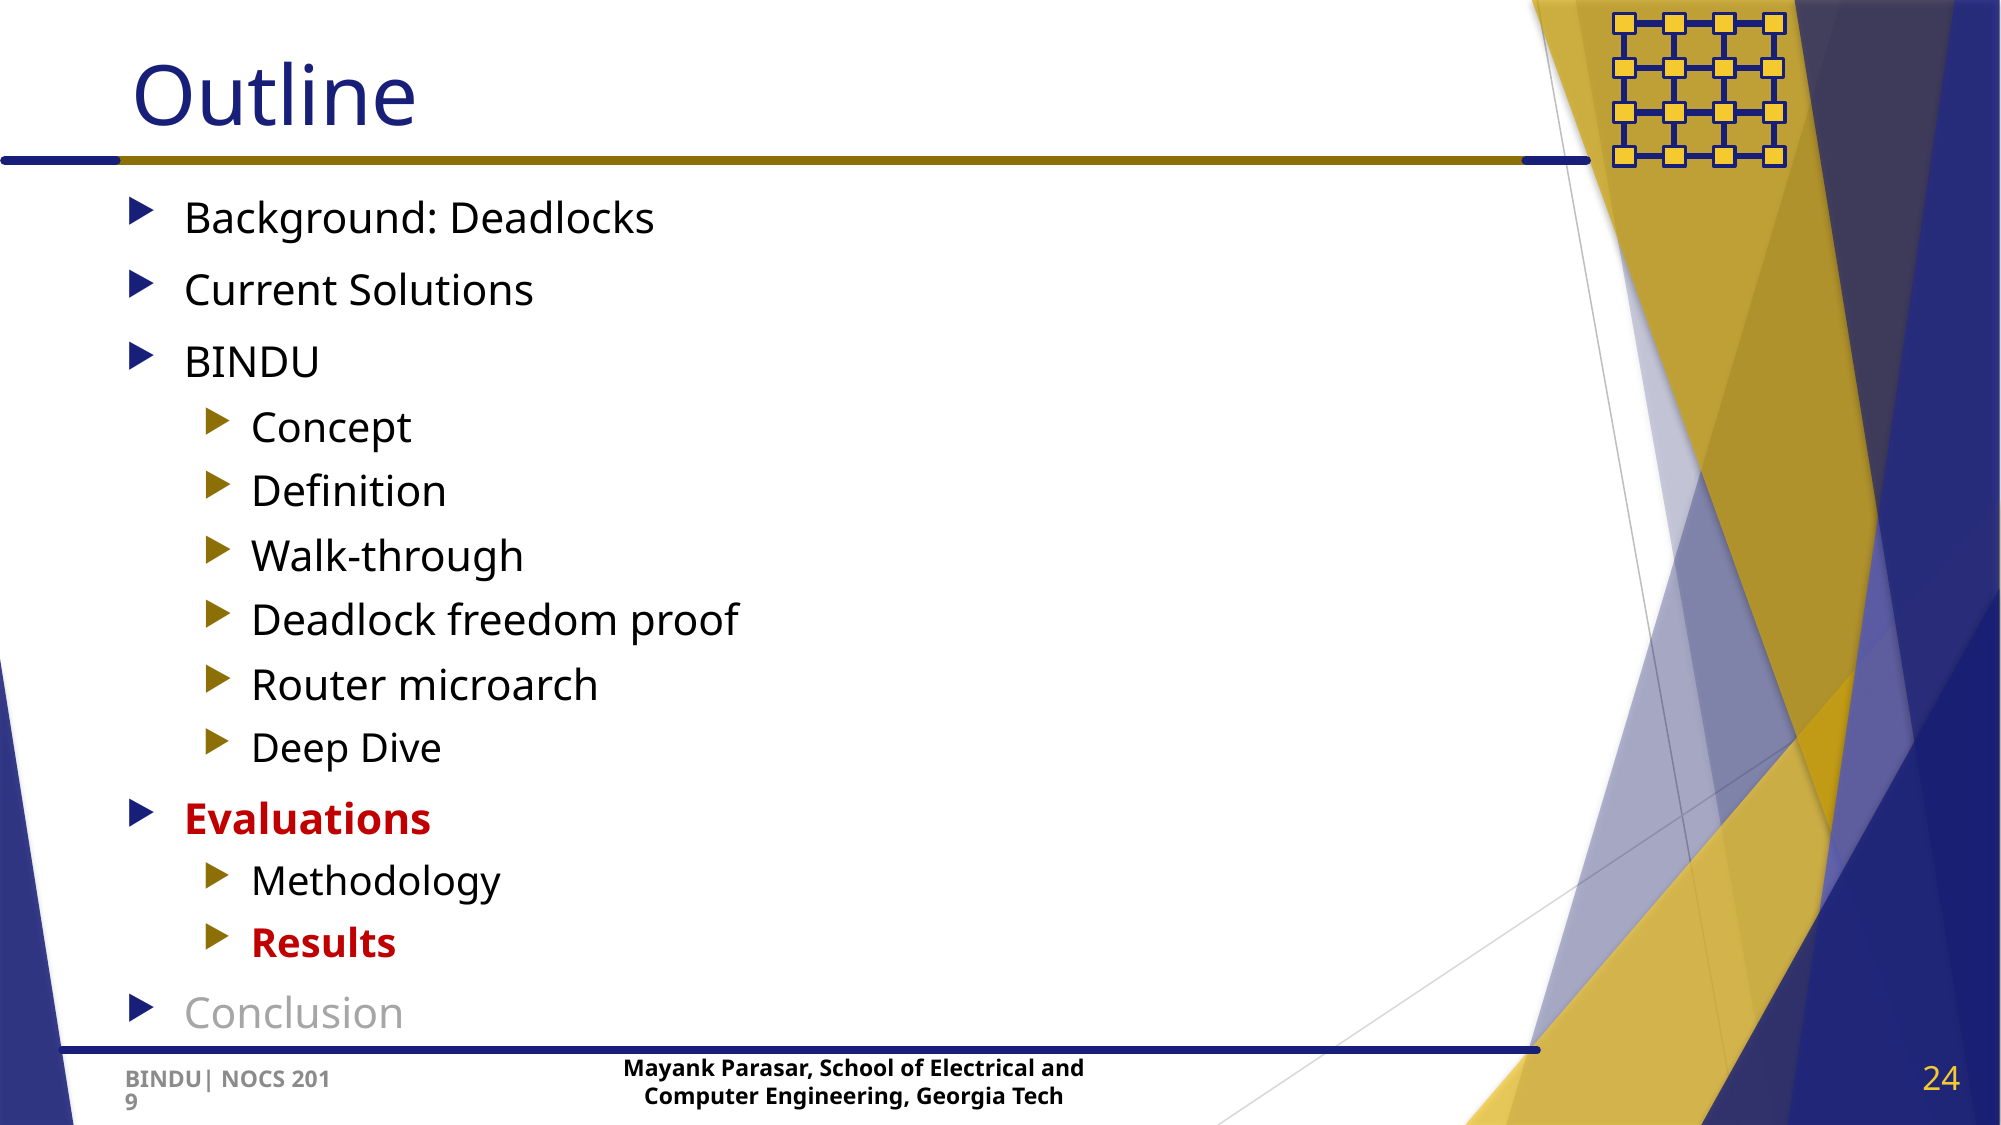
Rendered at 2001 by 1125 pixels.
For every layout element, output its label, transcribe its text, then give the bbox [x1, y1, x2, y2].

slide_number 24 [1863, 1050, 1976, 1110]
list Background: Deadlocks Current Solutions BINDU Concept Definition Walk-through Deadlock freedom proof Router microarch Deep Dive Evaluations Methodology Results Conclusion [111, 182, 1522, 1051]
footer BINDU| NOCS 2019 [109, 1050, 353, 1110]
title Outline [115, 35, 1527, 161]
